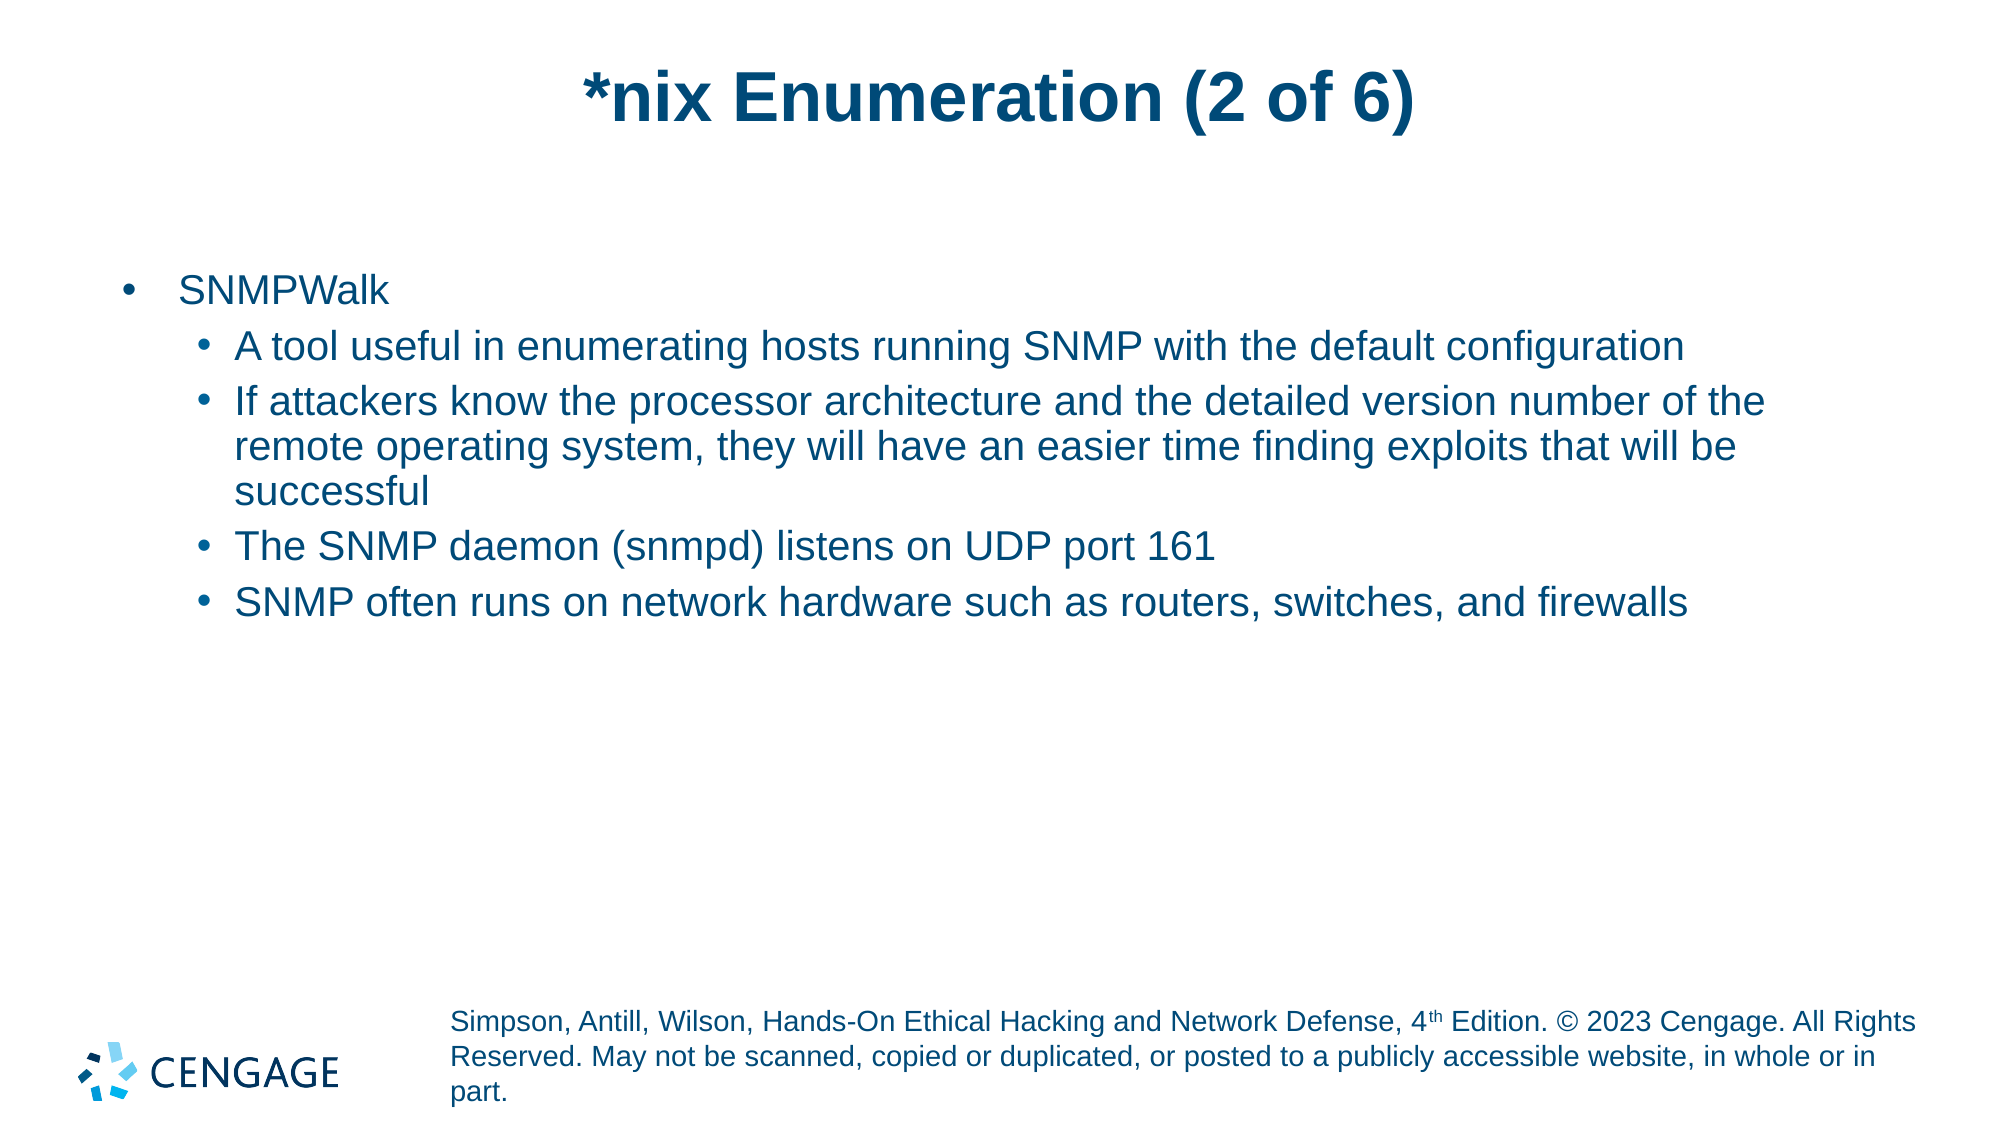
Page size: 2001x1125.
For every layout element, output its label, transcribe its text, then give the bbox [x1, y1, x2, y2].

title *nix Enumeration (2 of 6) [137, 59, 1863, 171]
list SNMPWalk A tool useful in enumerating hosts running SNMP with the default configuration If attackers know the processor architecture and the detailed version number of the remote operating system, they will have an easier time finding exploits that will be successful The SNMP daemon (snmpd) listens on UDP port 161 SNMP often runs on network hardware such as routers, switches, and firewalls [121, 268, 1880, 990]
picture [78, 1042, 338, 1101]
